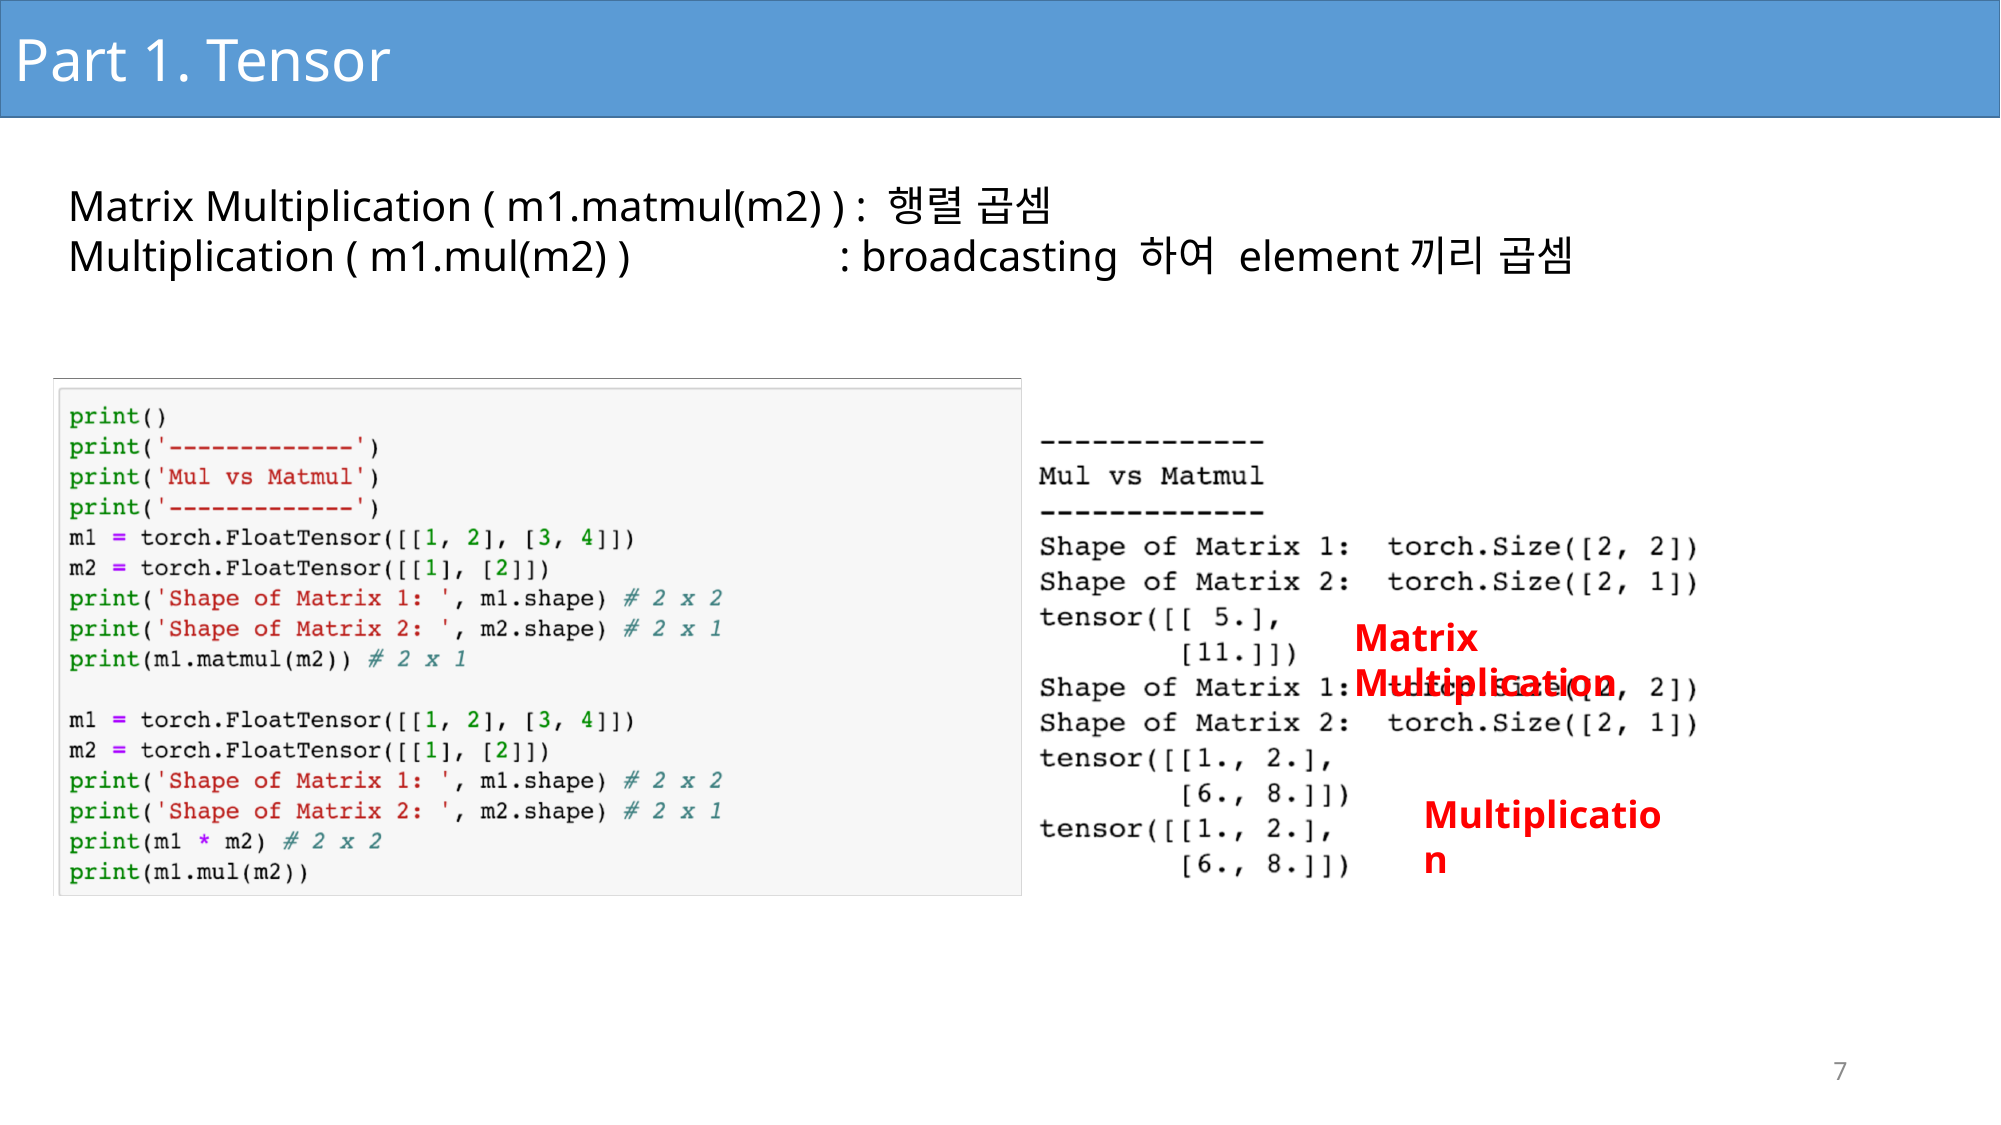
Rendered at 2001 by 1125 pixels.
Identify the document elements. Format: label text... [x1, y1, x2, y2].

text_box Part 1. Tensor [0, 0, 2000, 118]
slide_number 7 [1412, 1042, 1863, 1103]
text_box Matrix Multiplication ( m1.matmul(m2) ) : 행렬 곱셈 Multiplication ( m1.mul(m2) ) : broadcasting 하여 element끼리 곱셈 [53, 172, 1649, 288]
picture [53, 378, 1960, 896]
